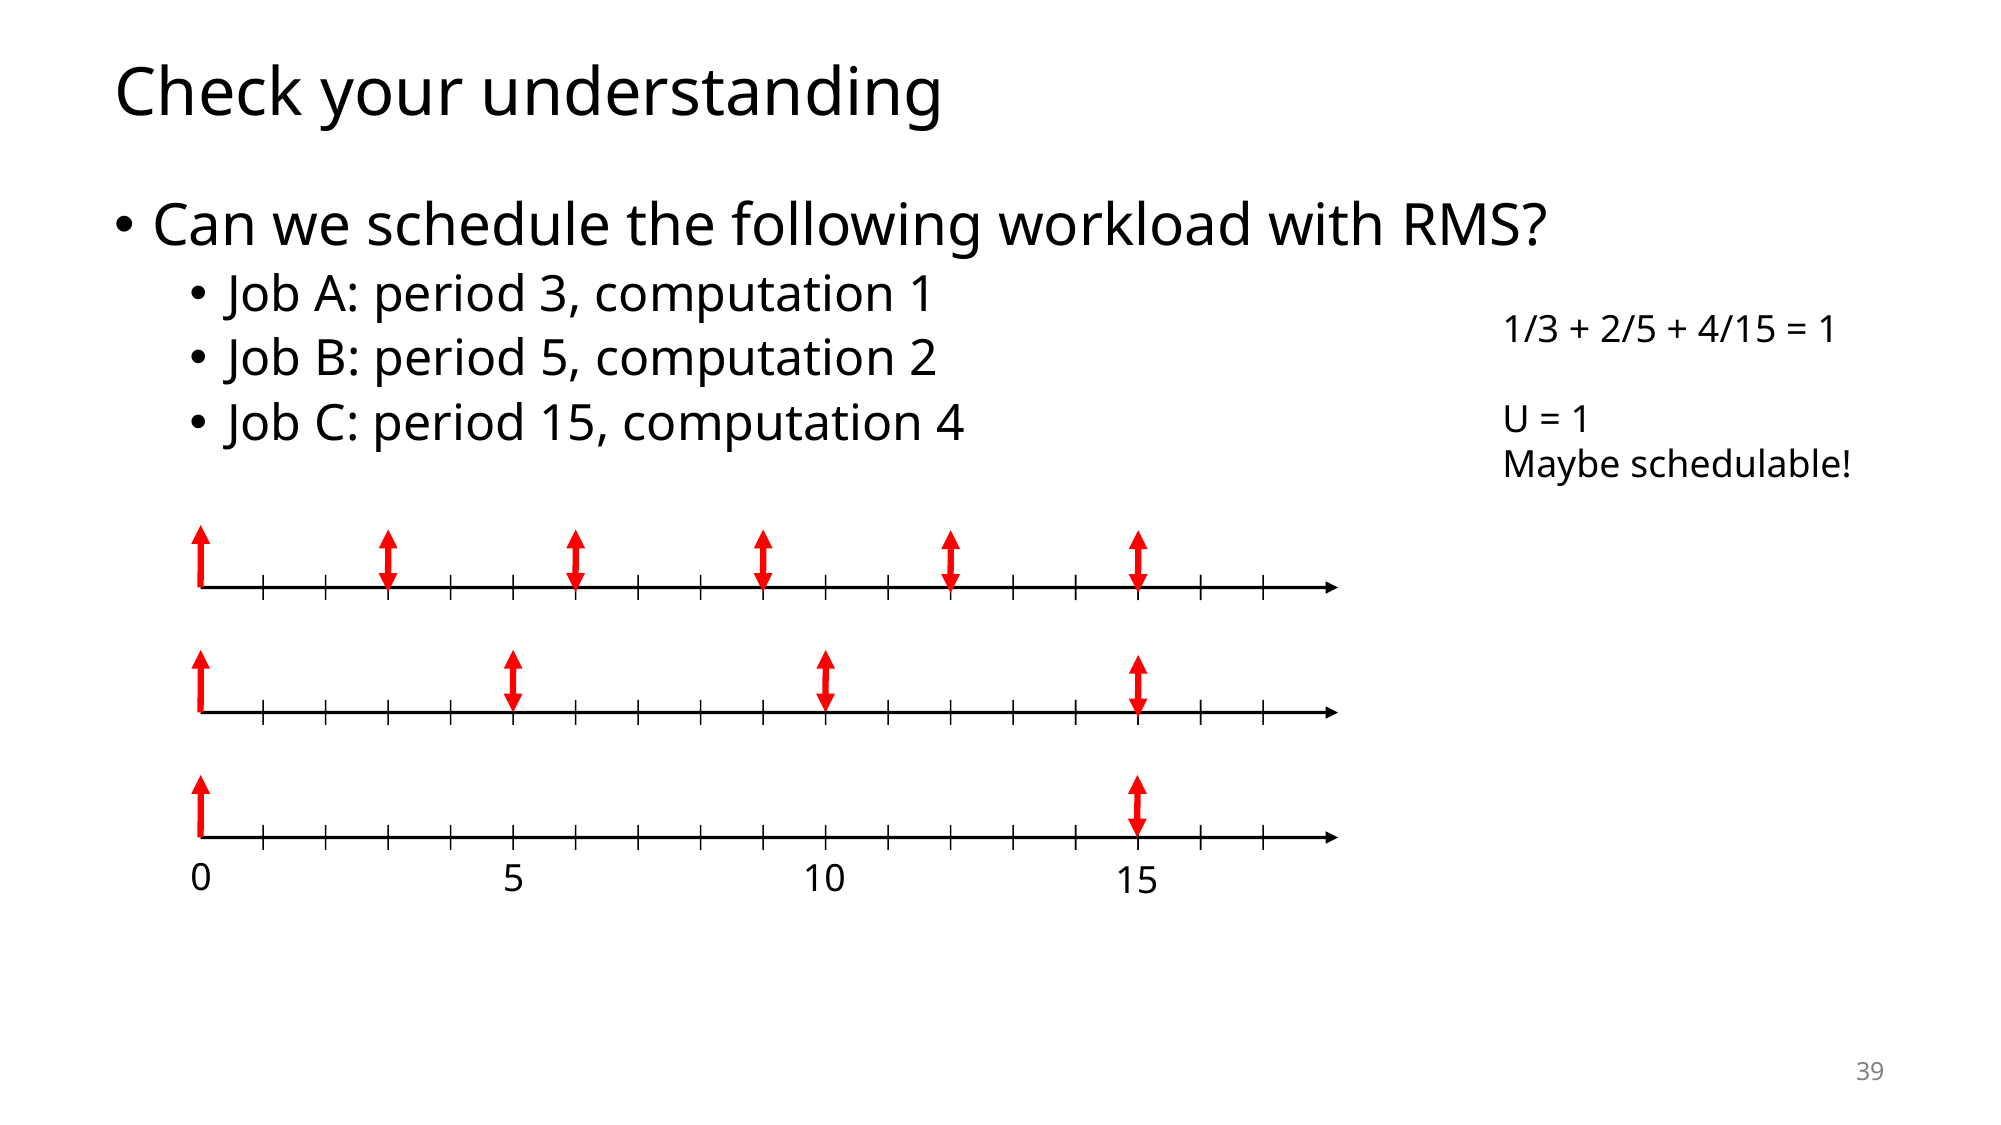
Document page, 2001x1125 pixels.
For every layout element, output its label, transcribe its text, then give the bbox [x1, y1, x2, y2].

text_box 1/3 + 2/5 + 4/15 = 1 U = 1 Maybe schedulable! [1487, 298, 1900, 493]
list Can we schedule the following workload with RMS? Job A: period 3, computation 1 Job B: period 5, computation 2 Job C: period 15, computation 4 [99, 187, 1900, 1013]
slide_number 39 [1749, 1042, 1900, 1103]
title Check your understanding [99, 37, 1900, 150]
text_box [175, 524, 1339, 910]
